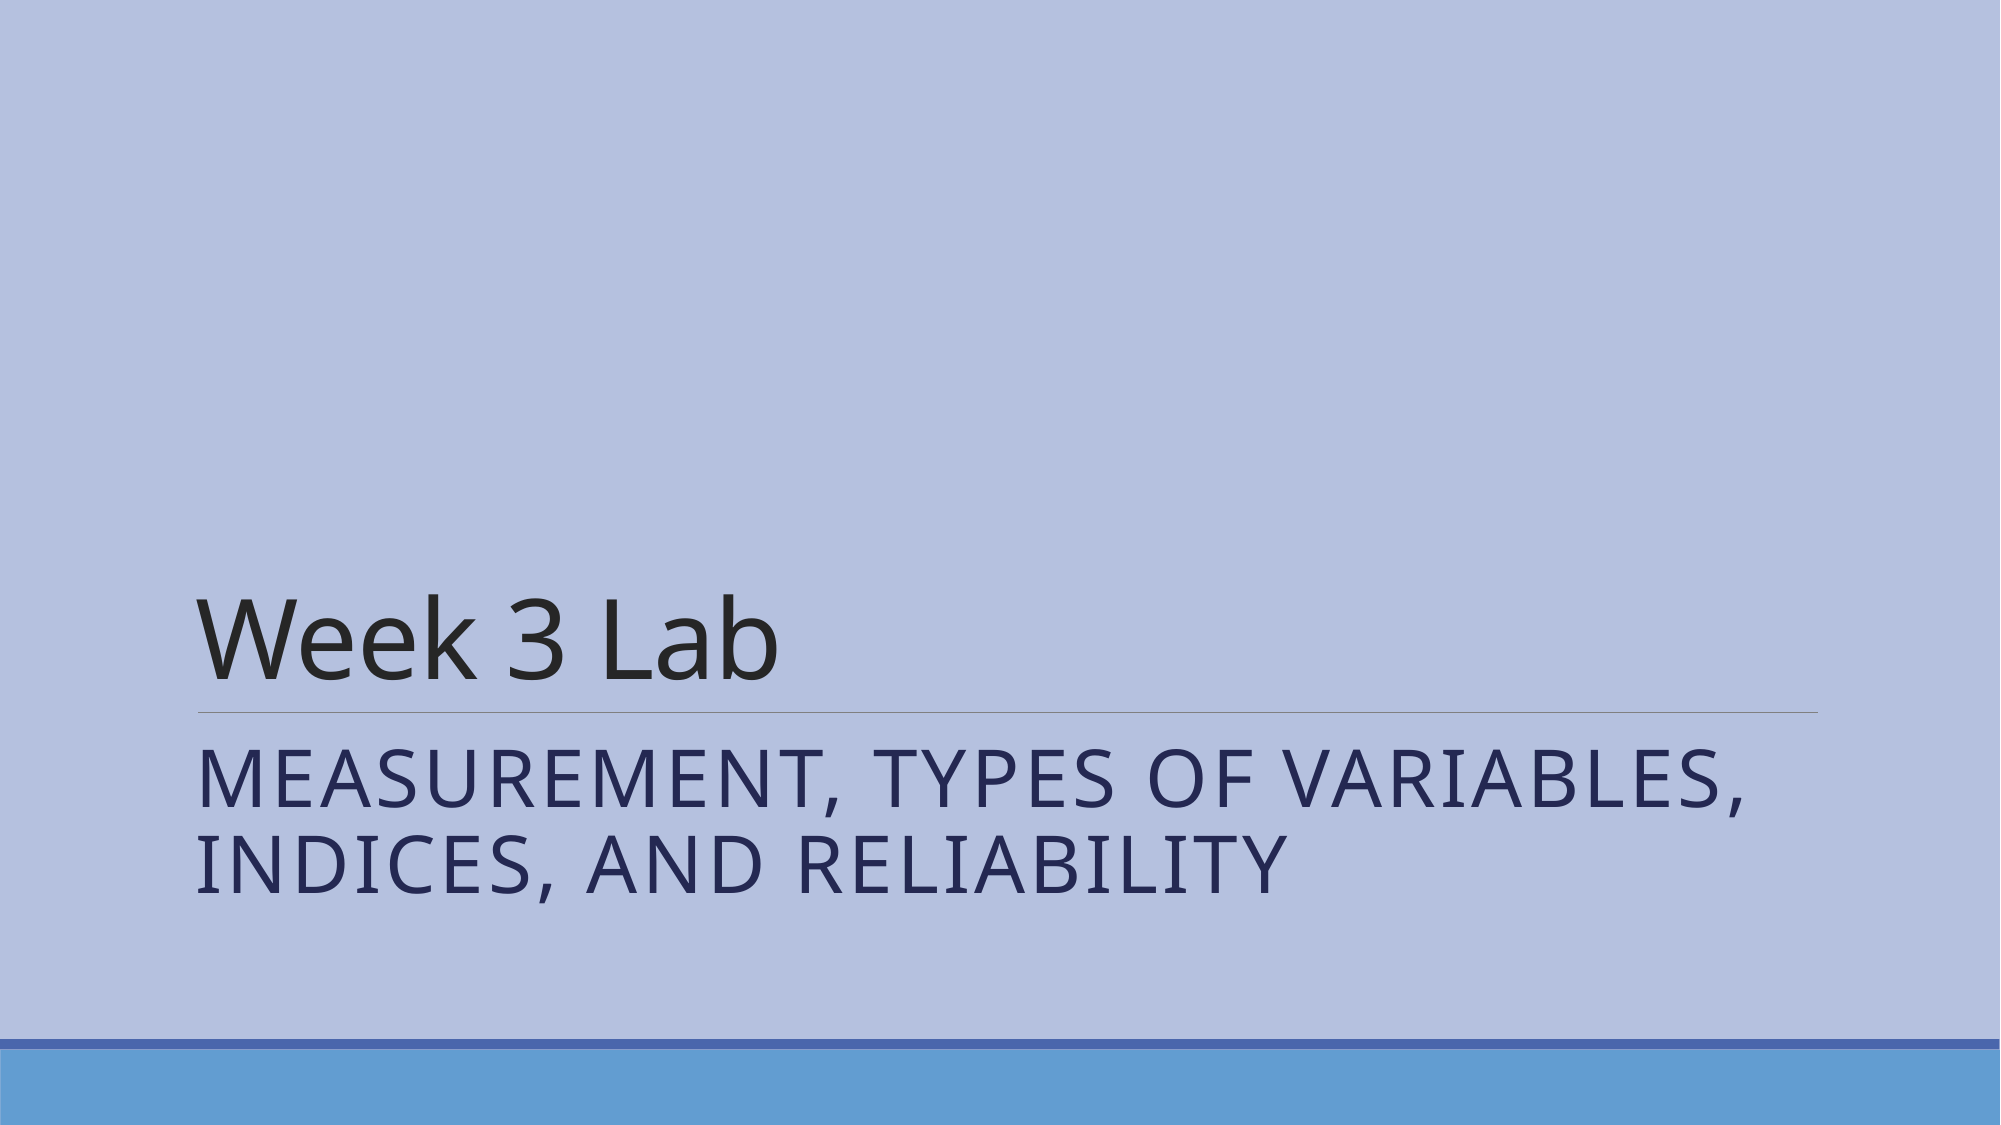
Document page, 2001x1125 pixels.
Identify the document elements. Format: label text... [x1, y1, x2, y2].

title Week 3 Lab [180, 124, 1830, 710]
subtitle Measurement, Types of Variables, Indices, and Reliability [180, 730, 1831, 919]
